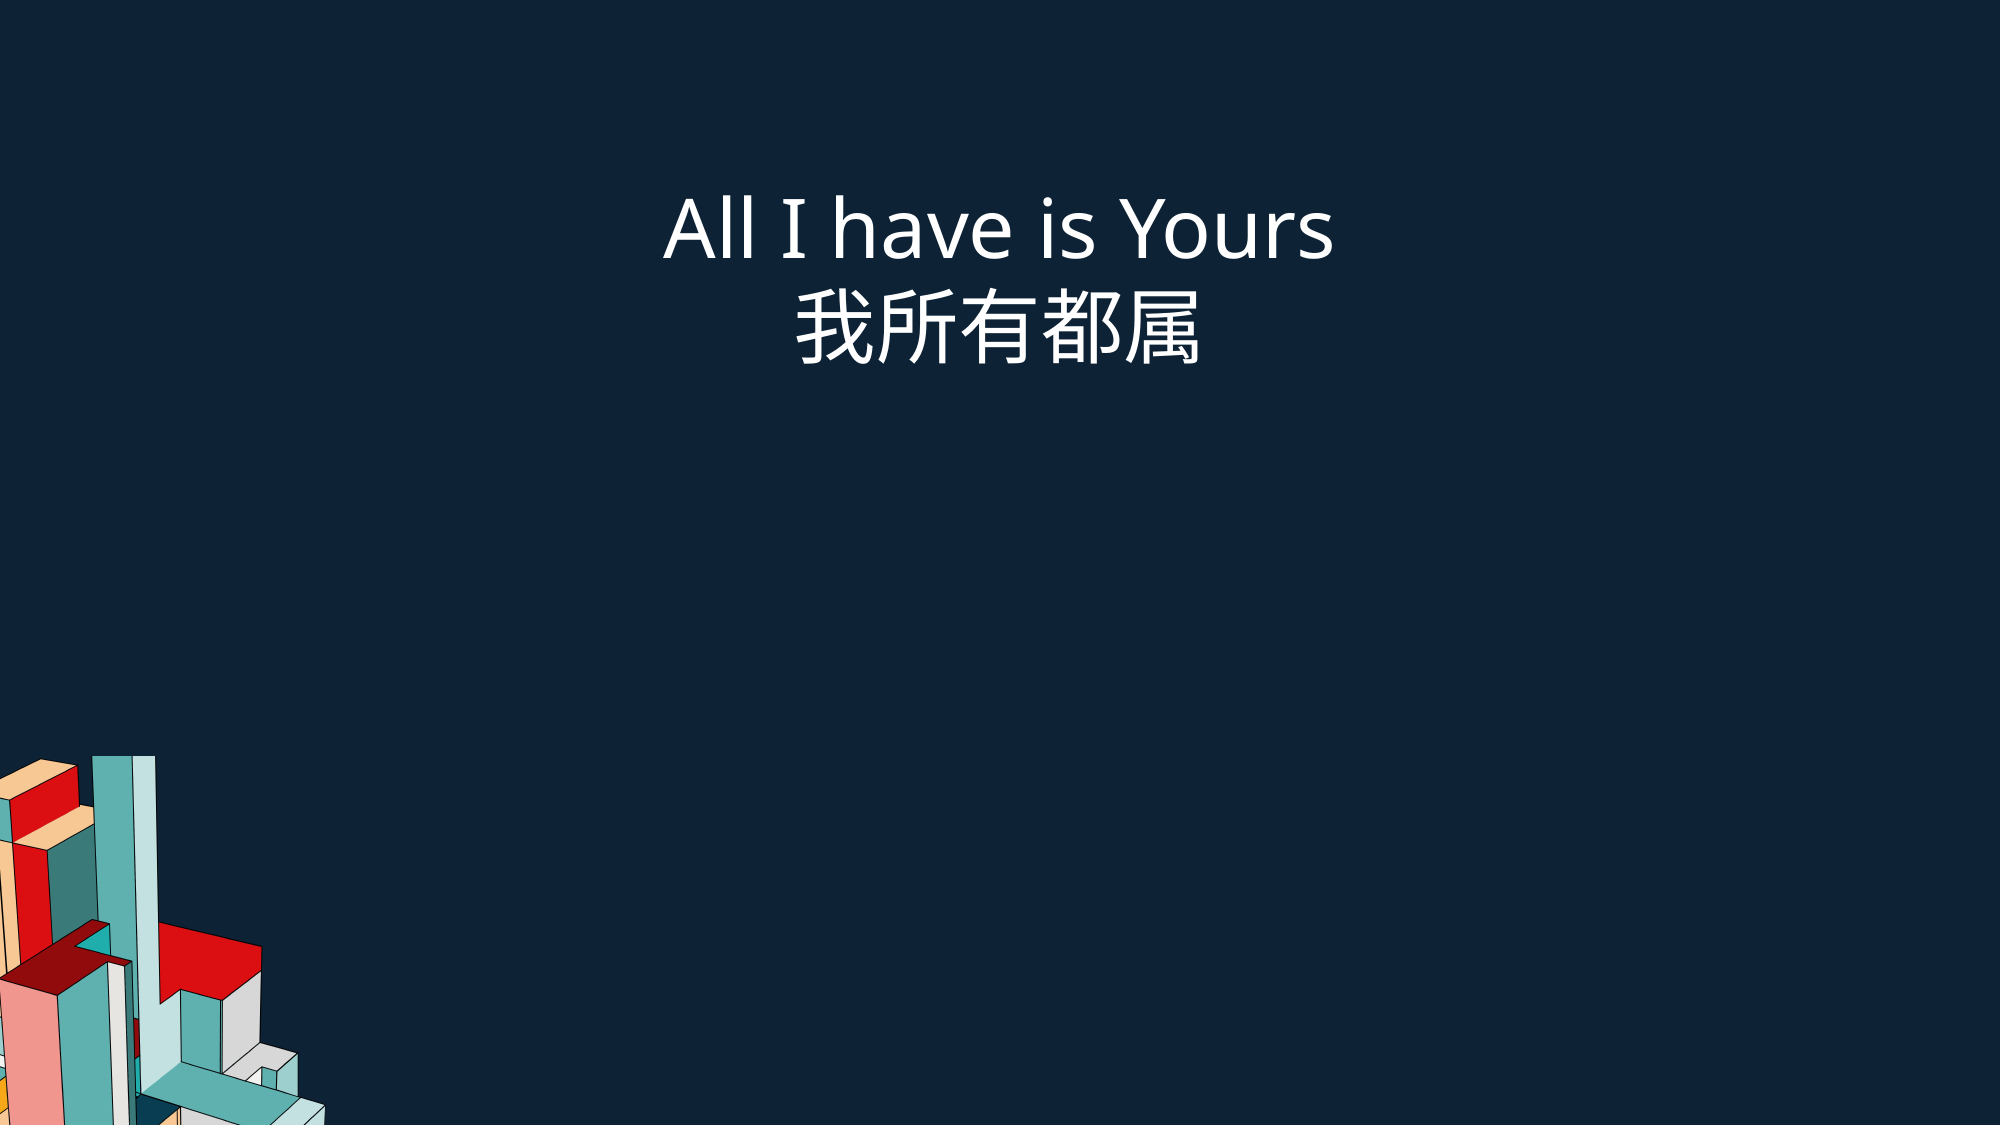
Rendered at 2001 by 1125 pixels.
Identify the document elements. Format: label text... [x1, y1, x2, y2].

picture [0, 756, 326, 1125]
text_box All I have is Yours 我所有都属 [99, 168, 1900, 382]
